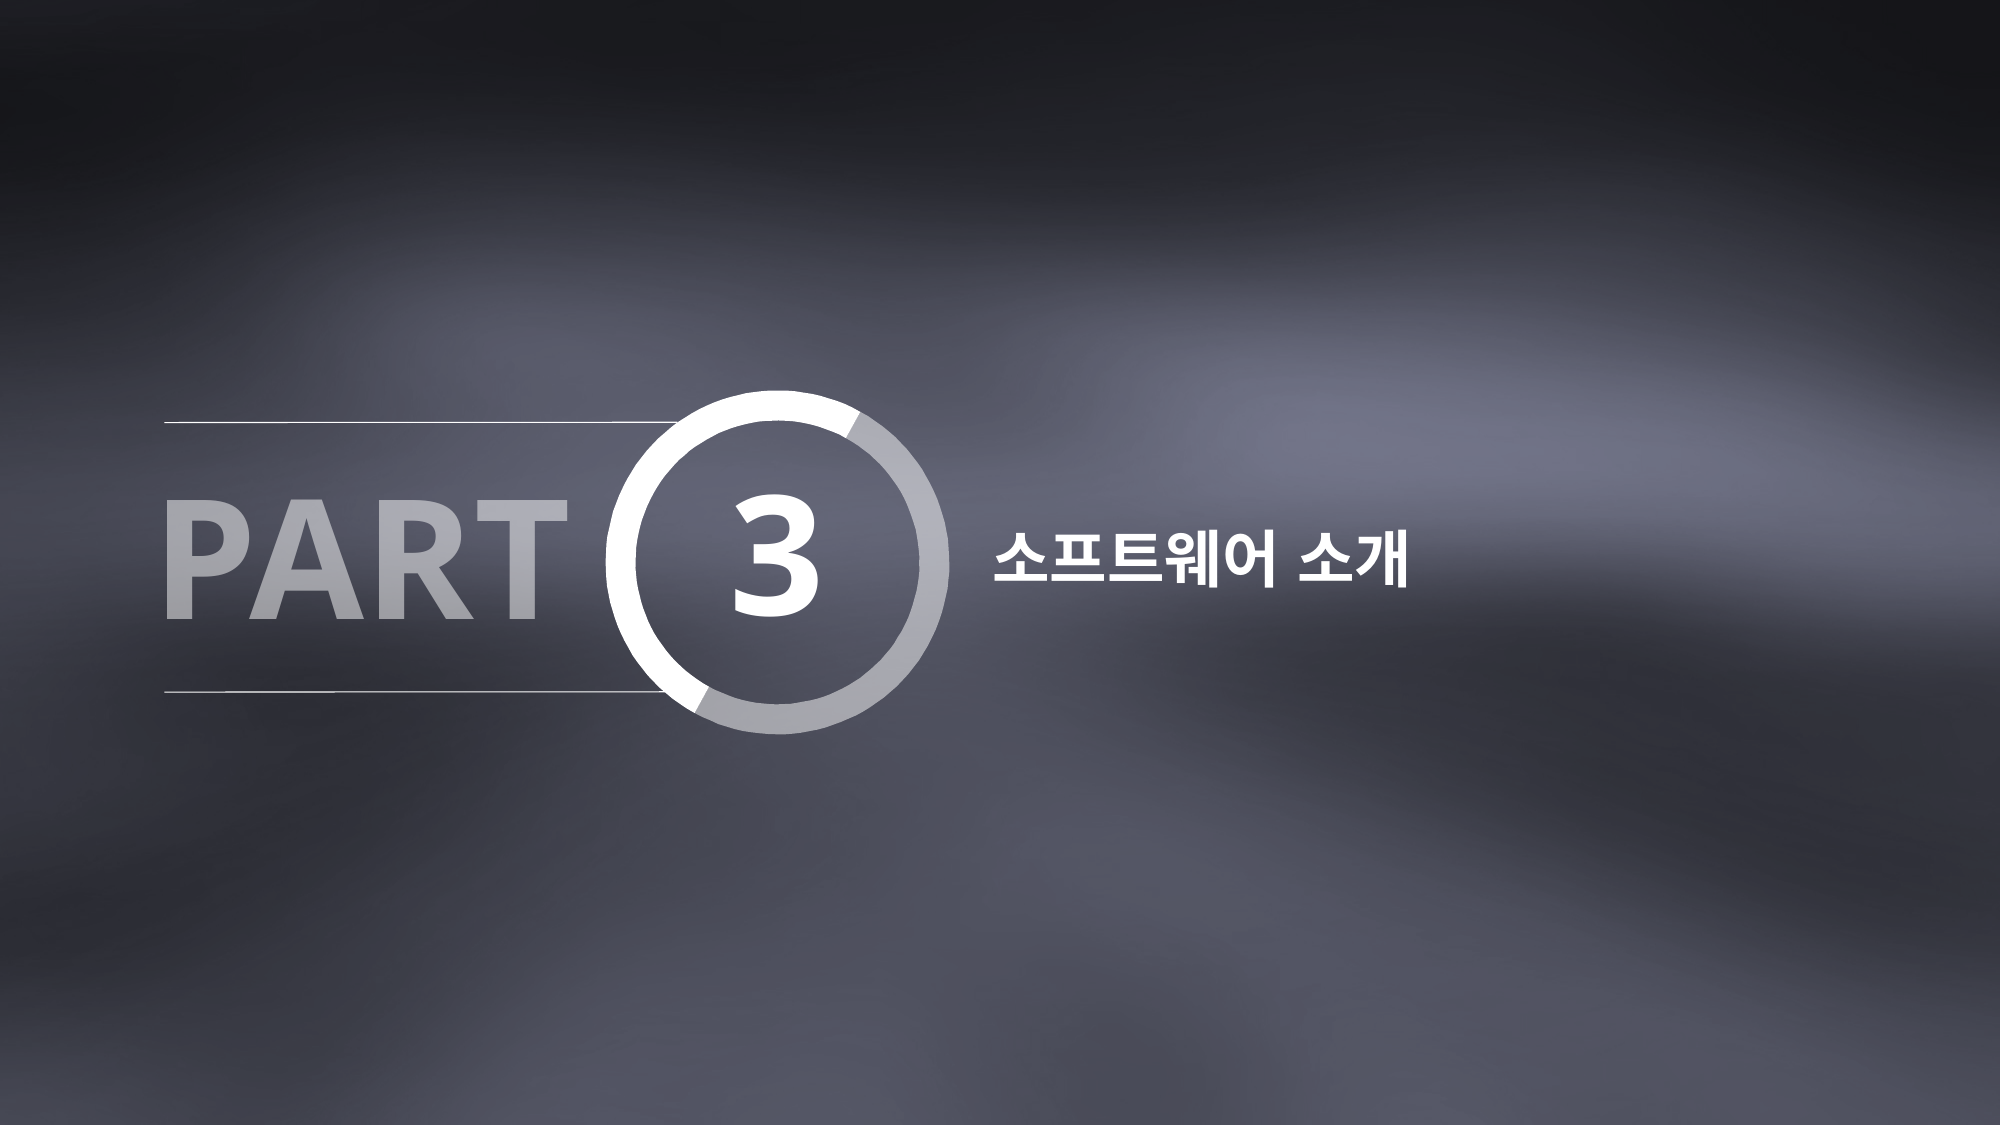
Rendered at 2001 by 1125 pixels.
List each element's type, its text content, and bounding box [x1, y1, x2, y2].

list 소프트웨어 소개 [977, 510, 1783, 616]
list 3 [666, 464, 888, 661]
